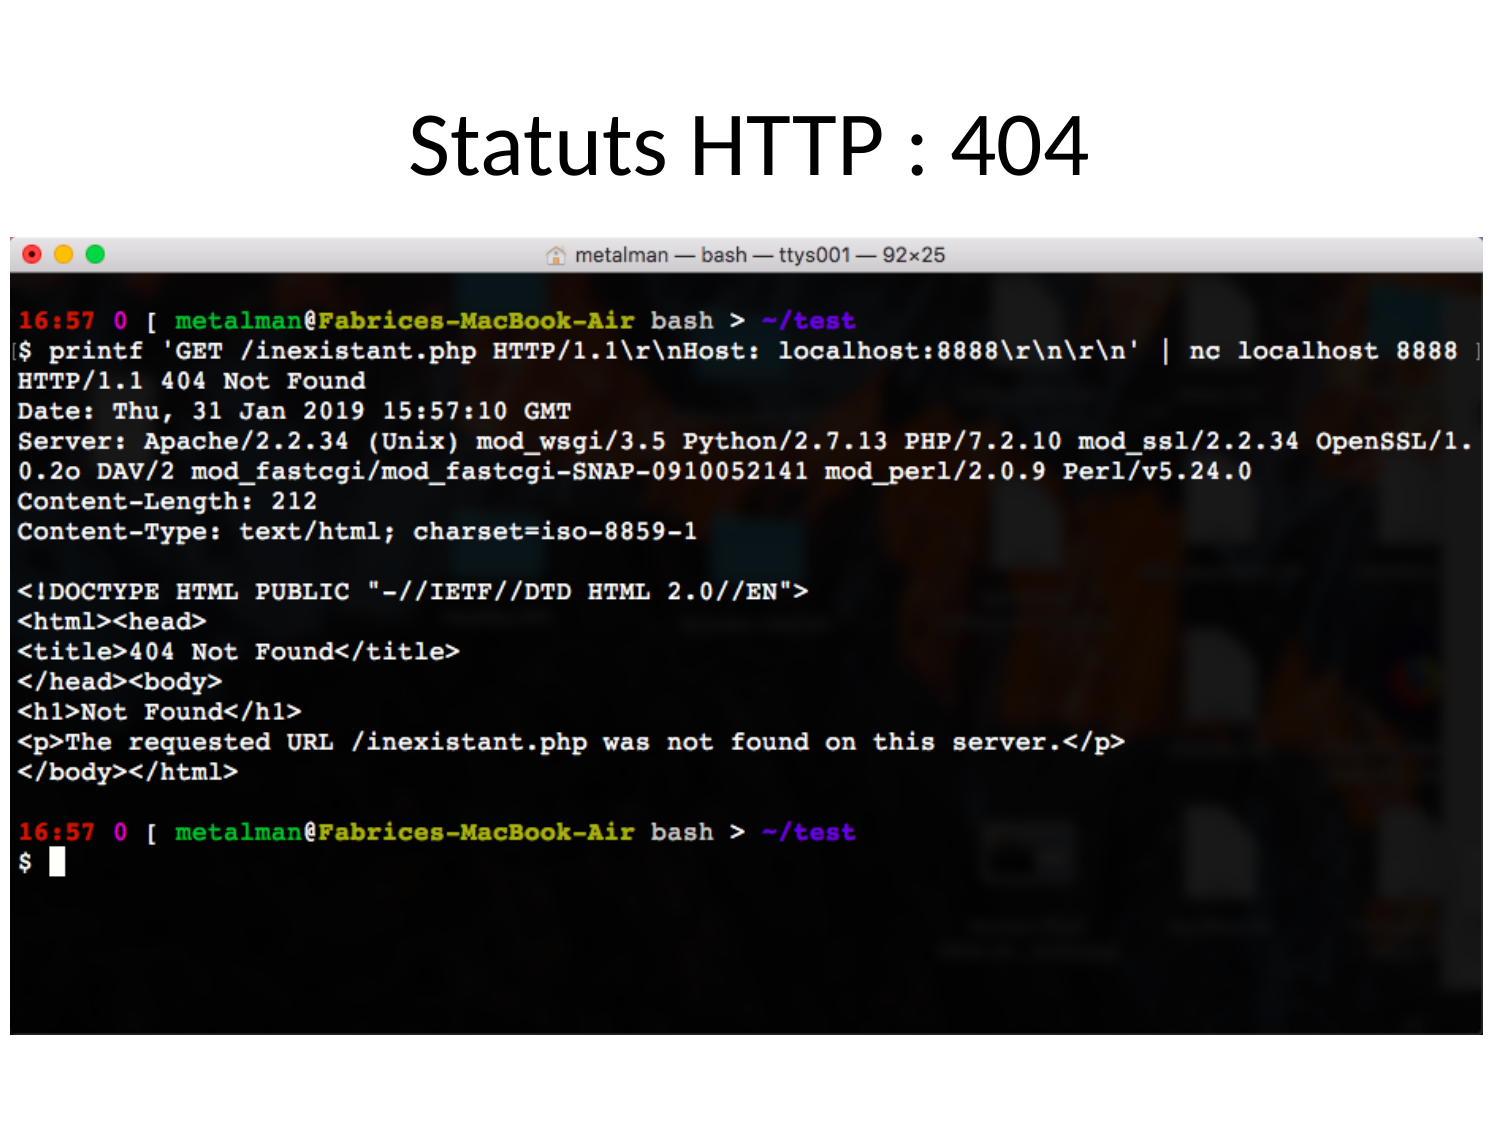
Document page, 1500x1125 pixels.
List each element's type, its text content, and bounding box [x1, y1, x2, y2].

title Statuts HTTP : 404 [75, 45, 1425, 233]
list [9, 236, 1483, 1036]
